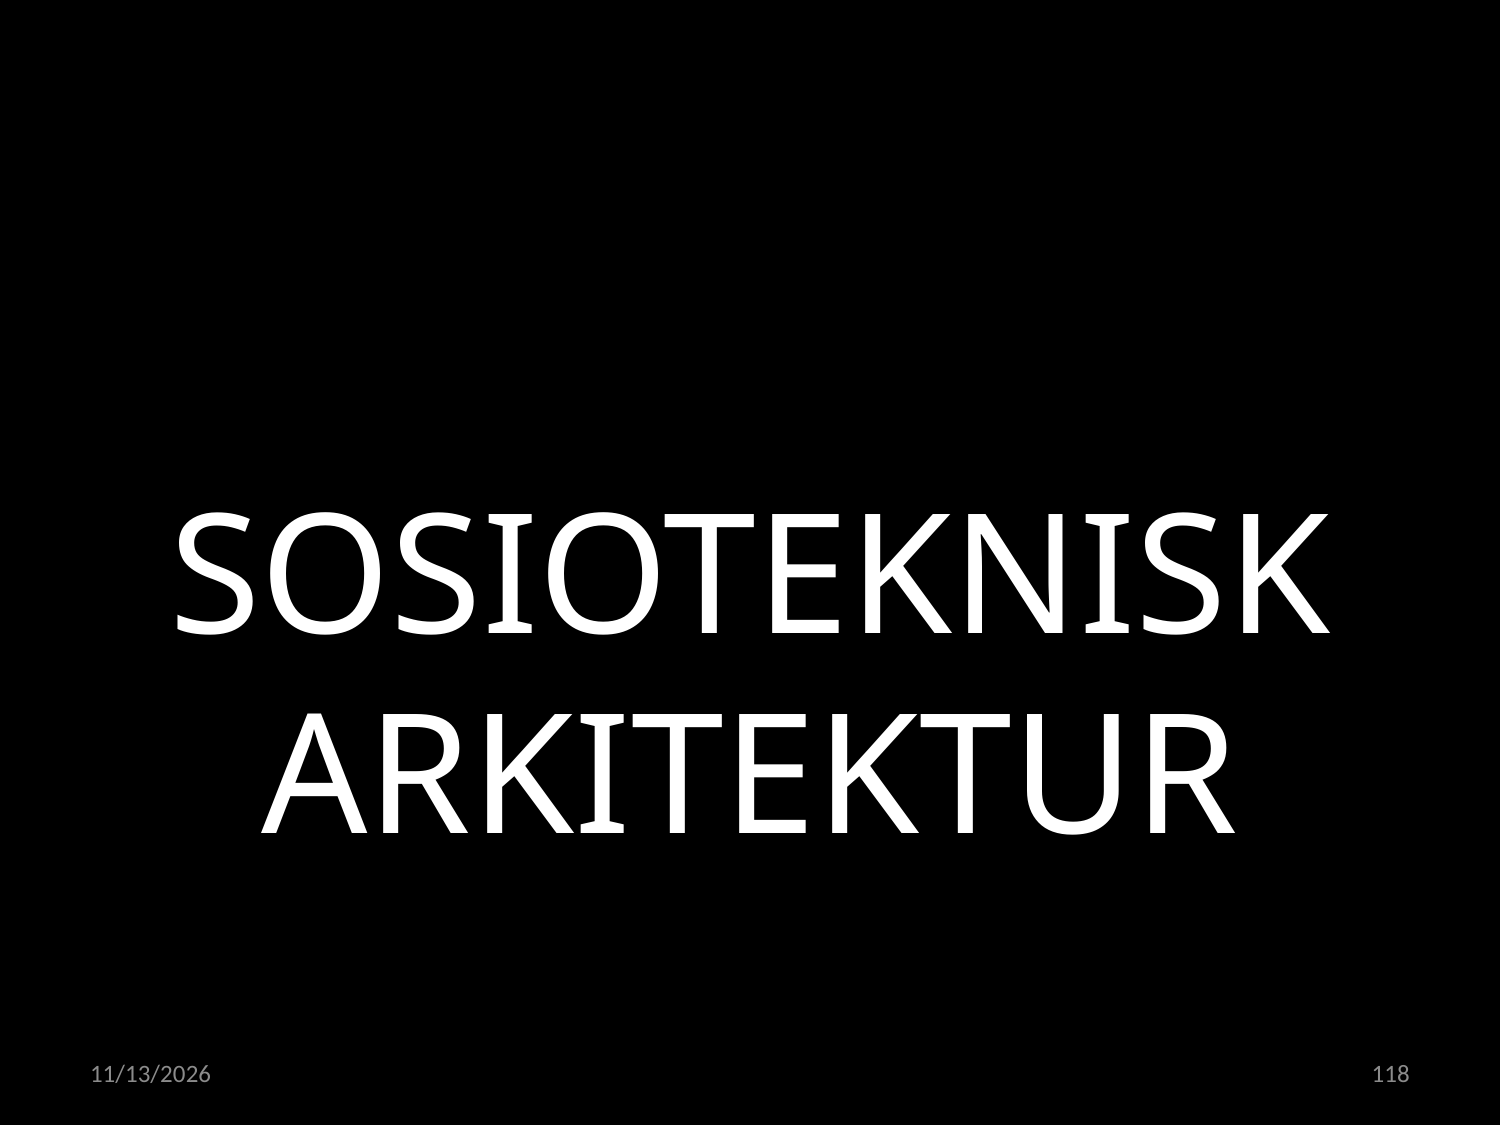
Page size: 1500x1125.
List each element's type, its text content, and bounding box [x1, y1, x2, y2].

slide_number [75, 1042, 425, 1103]
text_box SOSIOTEKNISK ARKITEKTUR [0, 459, 1500, 561]
slide_number 118 [1074, 1042, 1425, 1103]
